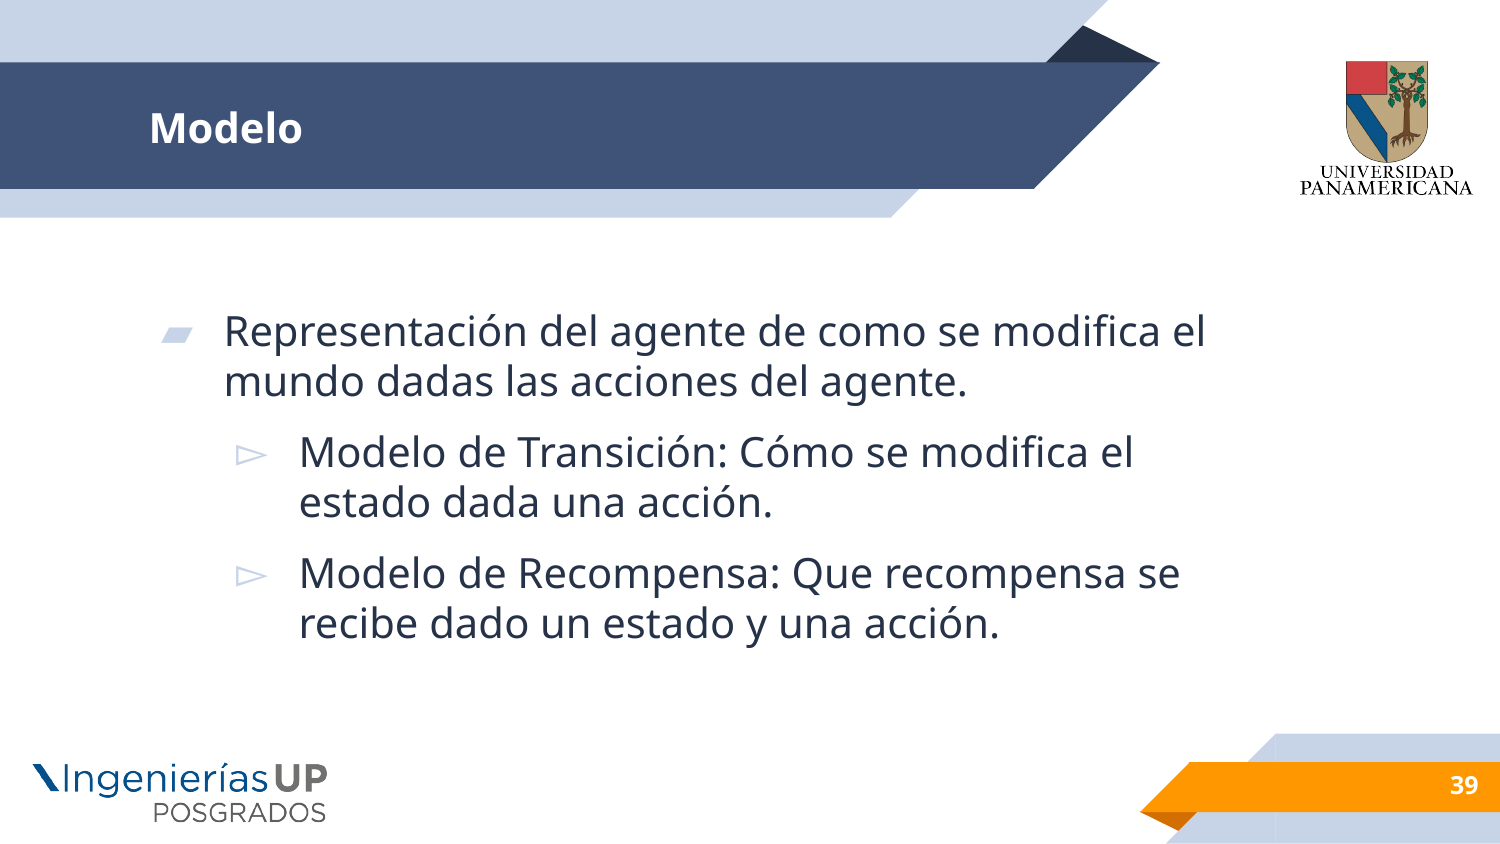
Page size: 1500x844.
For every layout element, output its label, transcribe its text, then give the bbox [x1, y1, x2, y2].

list Representación del agente de como se modifica el mundo dadas las acciones del agente. Modelo de Transición: Cómo se modifica el estado dada una acción. Modelo de Recompensa: Que recompensa se recibe dado un estado y una acción. [133, 217, 1282, 734]
picture [15, 737, 344, 844]
slide_number 39 [1249, 760, 1494, 813]
title Modelo [133, 64, 1035, 190]
picture [1286, 44, 1490, 210]
